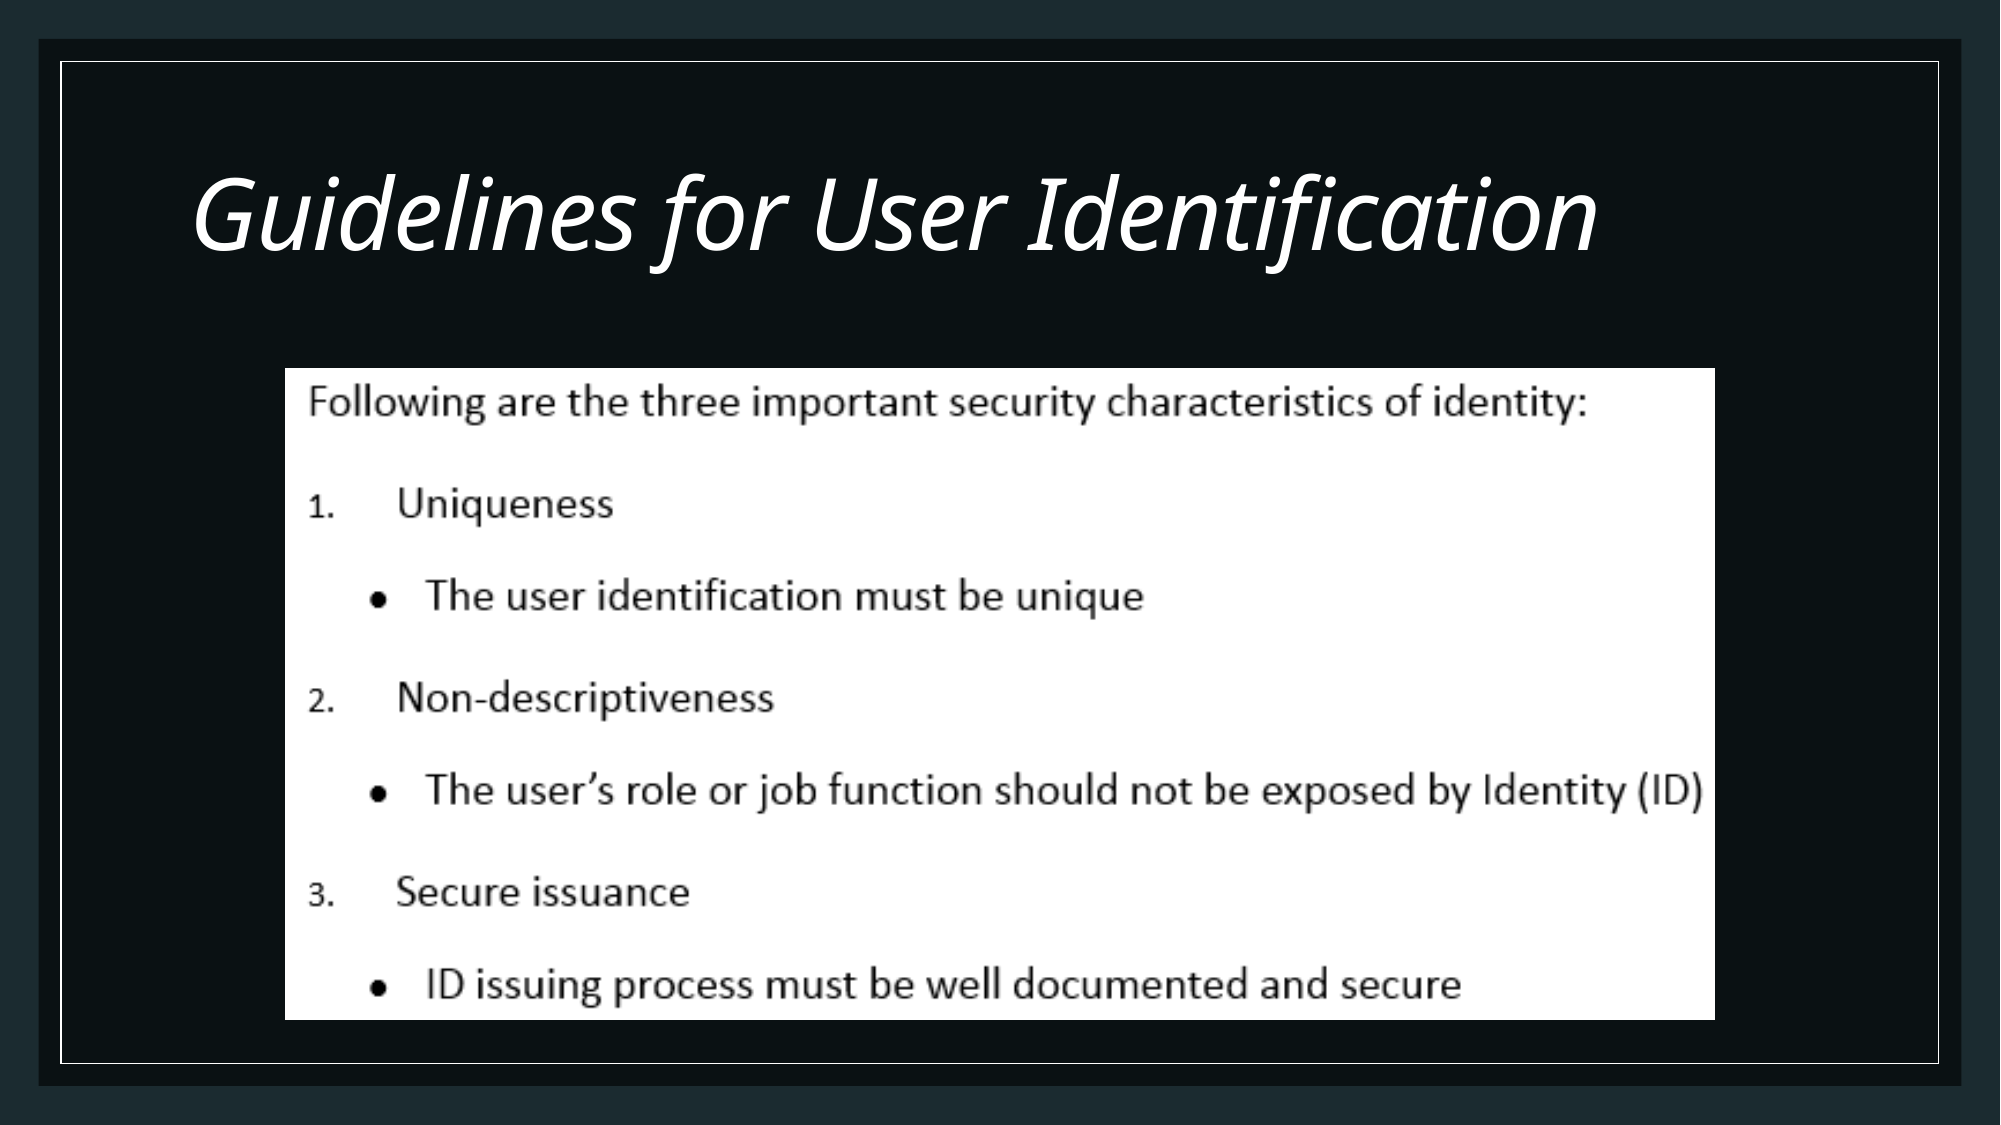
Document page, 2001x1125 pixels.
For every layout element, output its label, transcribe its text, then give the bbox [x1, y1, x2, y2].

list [285, 368, 1715, 1020]
title Guidelines for User Identification [174, 105, 1825, 331]
